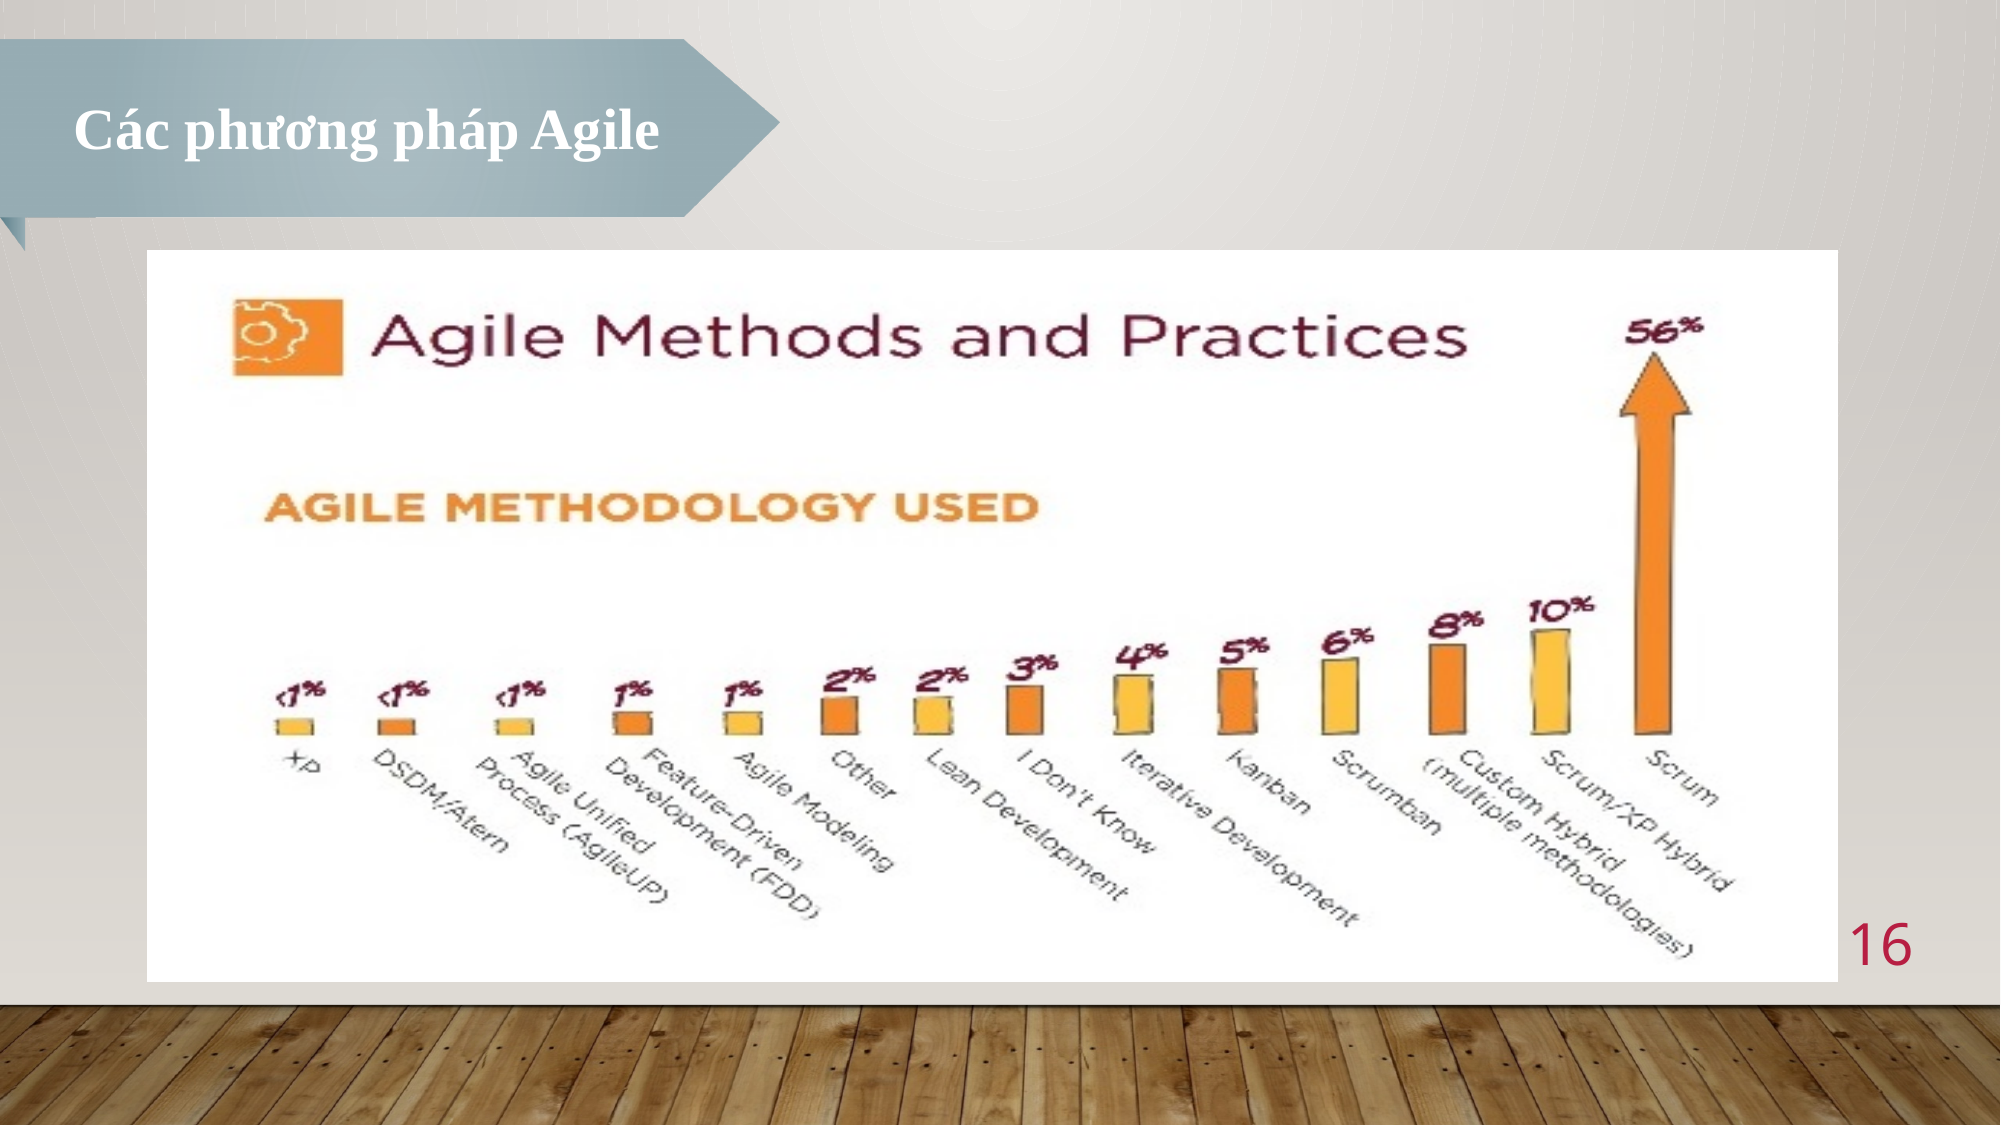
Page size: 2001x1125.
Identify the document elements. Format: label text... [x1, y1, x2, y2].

picture [0, 39, 1838, 983]
picture [0, 1005, 2000, 1125]
slide_number 16 [1838, 899, 1929, 983]
